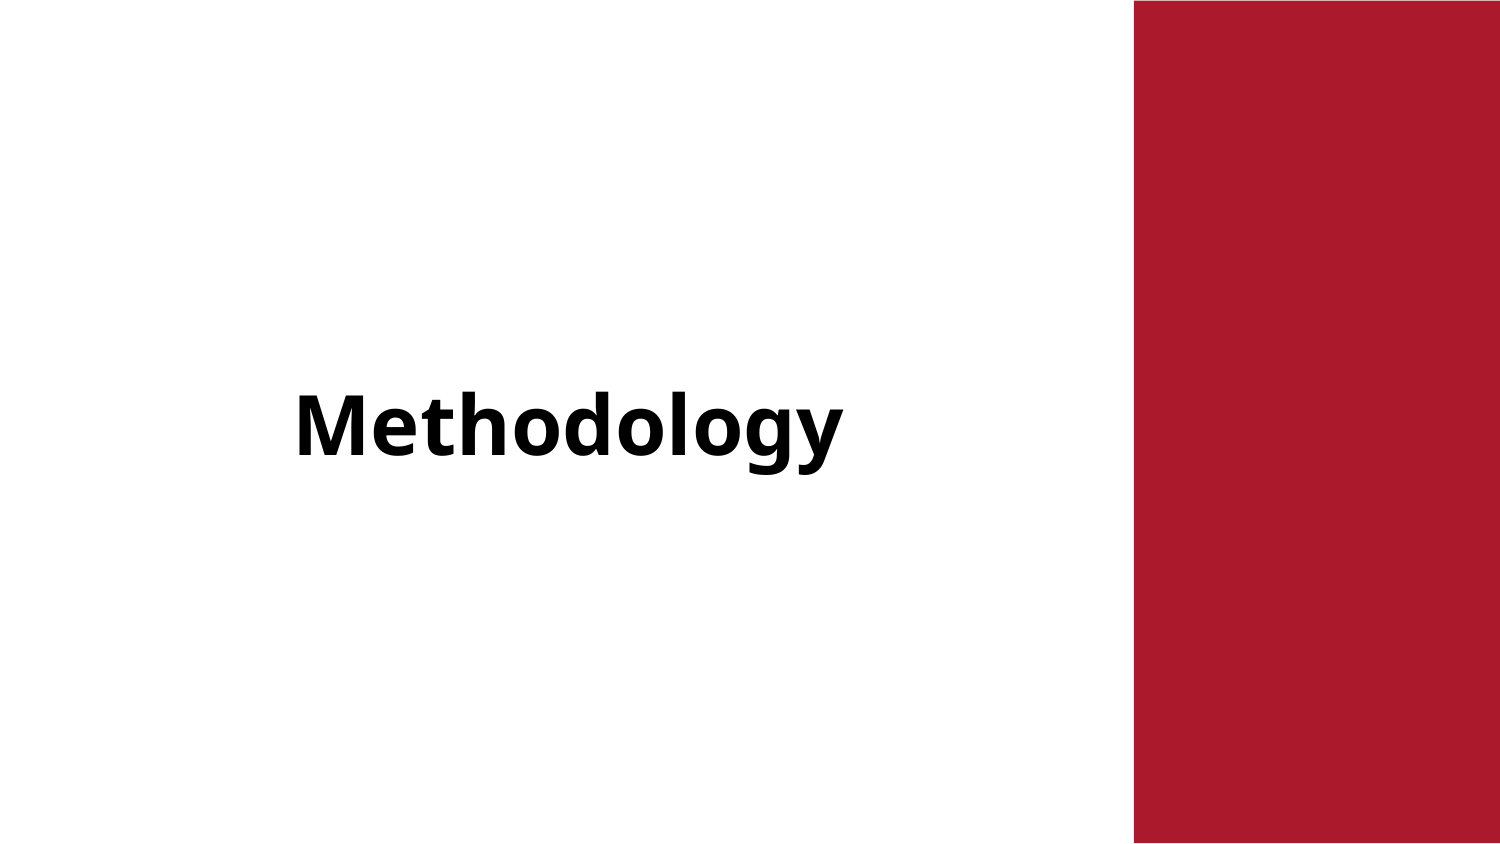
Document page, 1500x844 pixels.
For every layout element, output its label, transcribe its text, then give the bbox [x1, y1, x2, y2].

text_box [1133, 0, 1500, 844]
text_box Methodology [277, 330, 914, 514]
